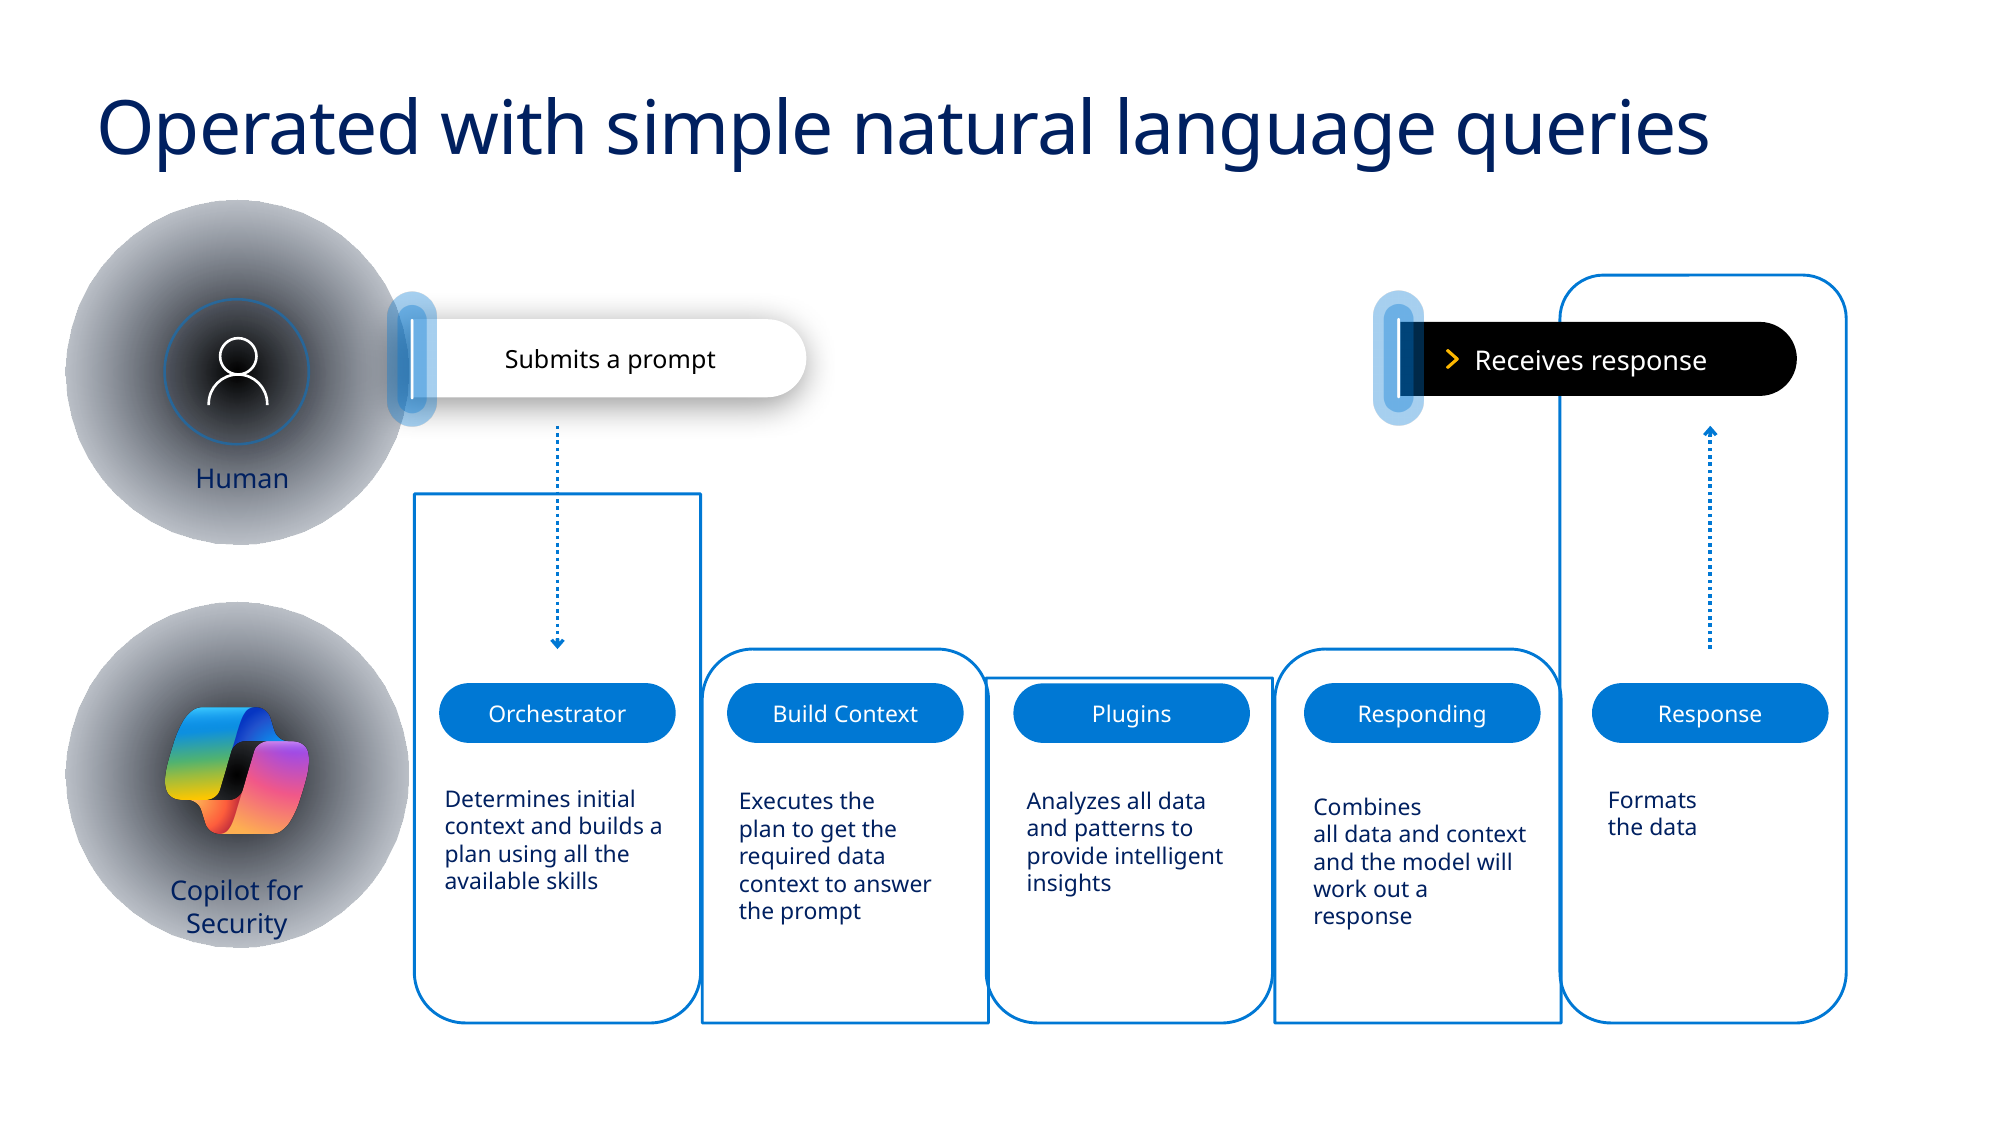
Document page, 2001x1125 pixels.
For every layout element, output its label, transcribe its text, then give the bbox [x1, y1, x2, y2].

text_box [1373, 290, 1812, 650]
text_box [414, 493, 701, 1024]
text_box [64, 601, 409, 948]
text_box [1274, 648, 1562, 1024]
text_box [1559, 274, 1847, 1024]
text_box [701, 648, 989, 1024]
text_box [985, 677, 1273, 1024]
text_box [64, 198, 807, 650]
title Operated with simple natural language queries [96, 79, 1904, 171]
